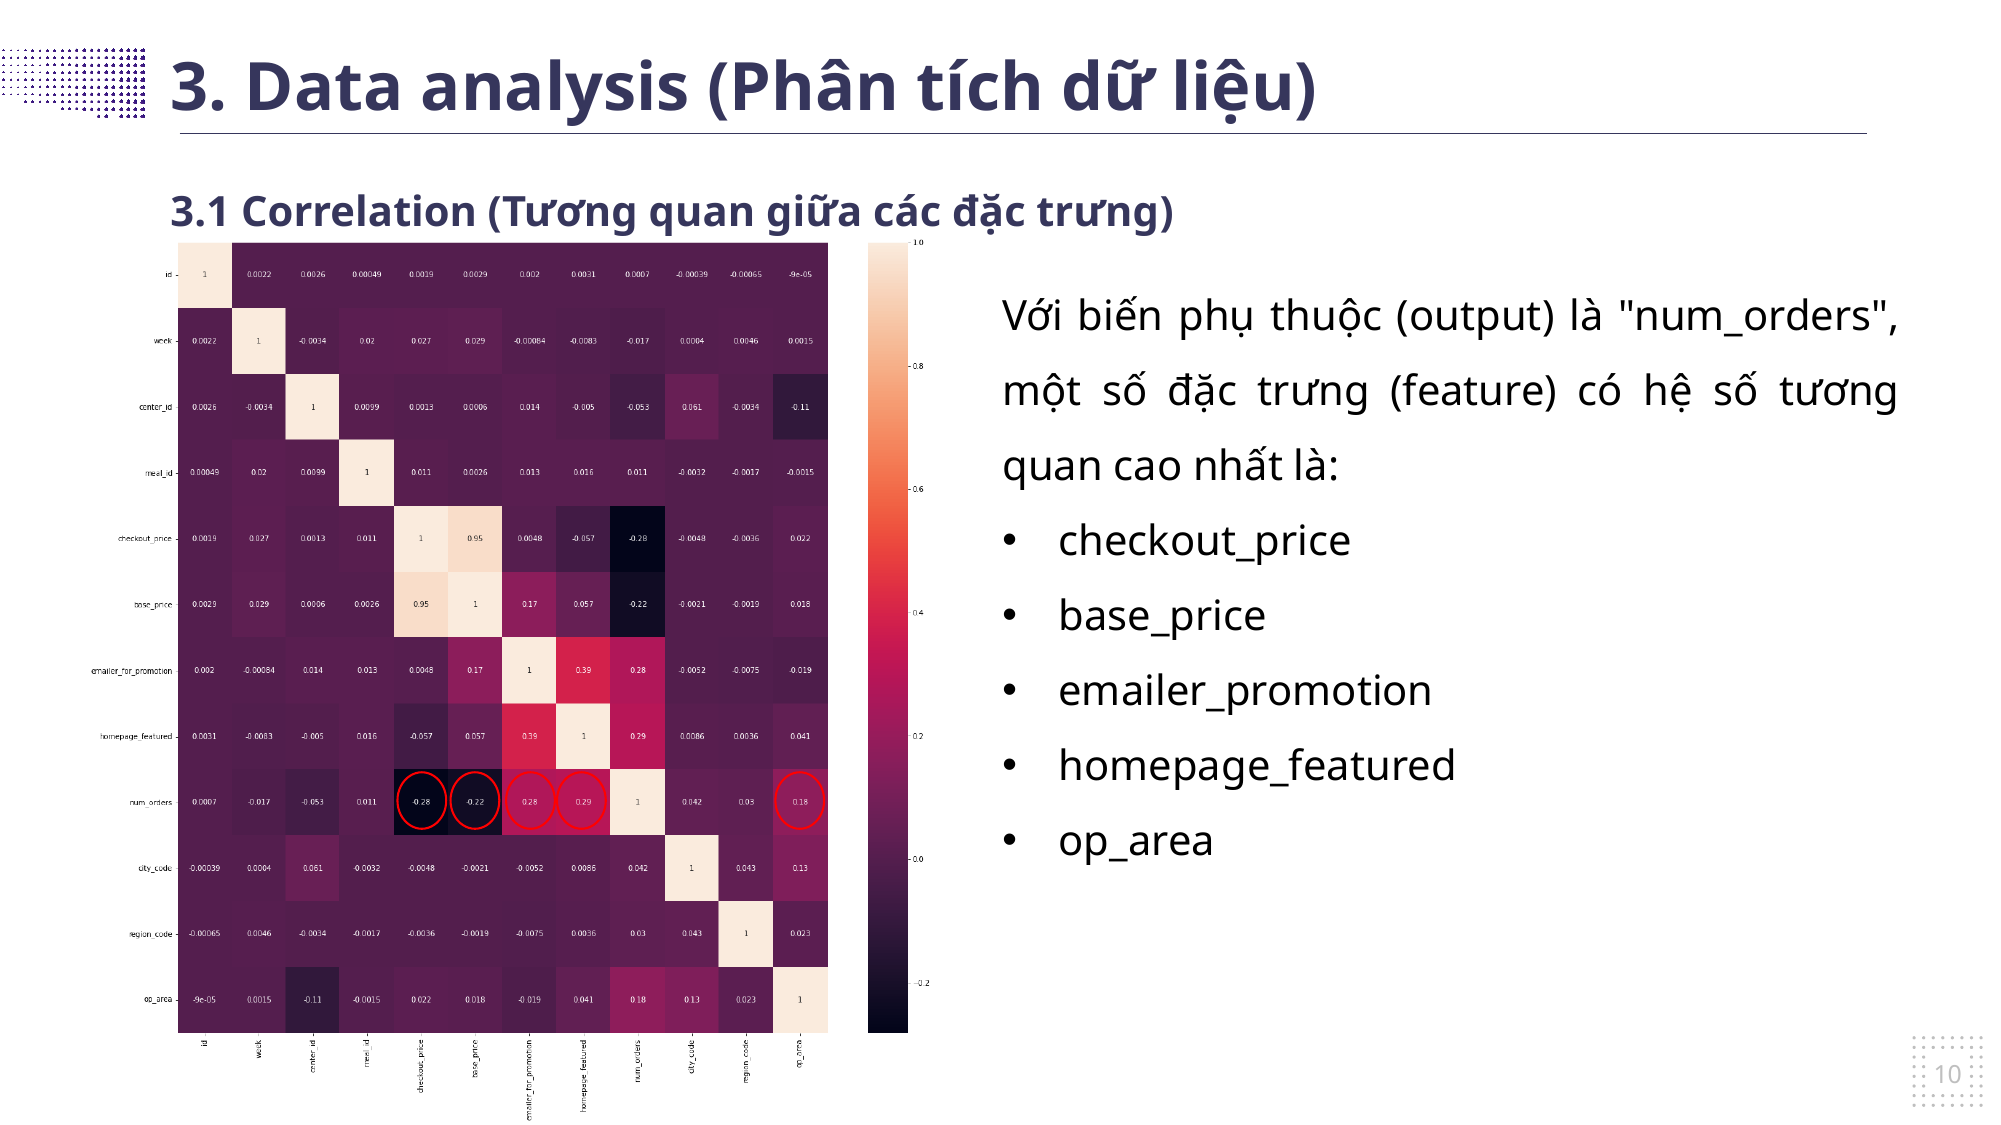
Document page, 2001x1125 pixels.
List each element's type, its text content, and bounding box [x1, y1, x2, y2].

picture [85, 234, 935, 1125]
slide_number 10 [1915, 1050, 1980, 1097]
list 3. Data analysis (Phân tích dữ liệu) [155, 45, 1872, 152]
text_box Với biến phụ thuộc (output) là "num_orders", một số đặc trưng (feature) có hệ số tương quan cao nhất là: checkout_price base_price emailer_promotion homepage_featured op_area [987, 256, 1915, 872]
text_box 3.1 Correlation (Tương quan giữa các đặc trưng) [155, 152, 1915, 243]
